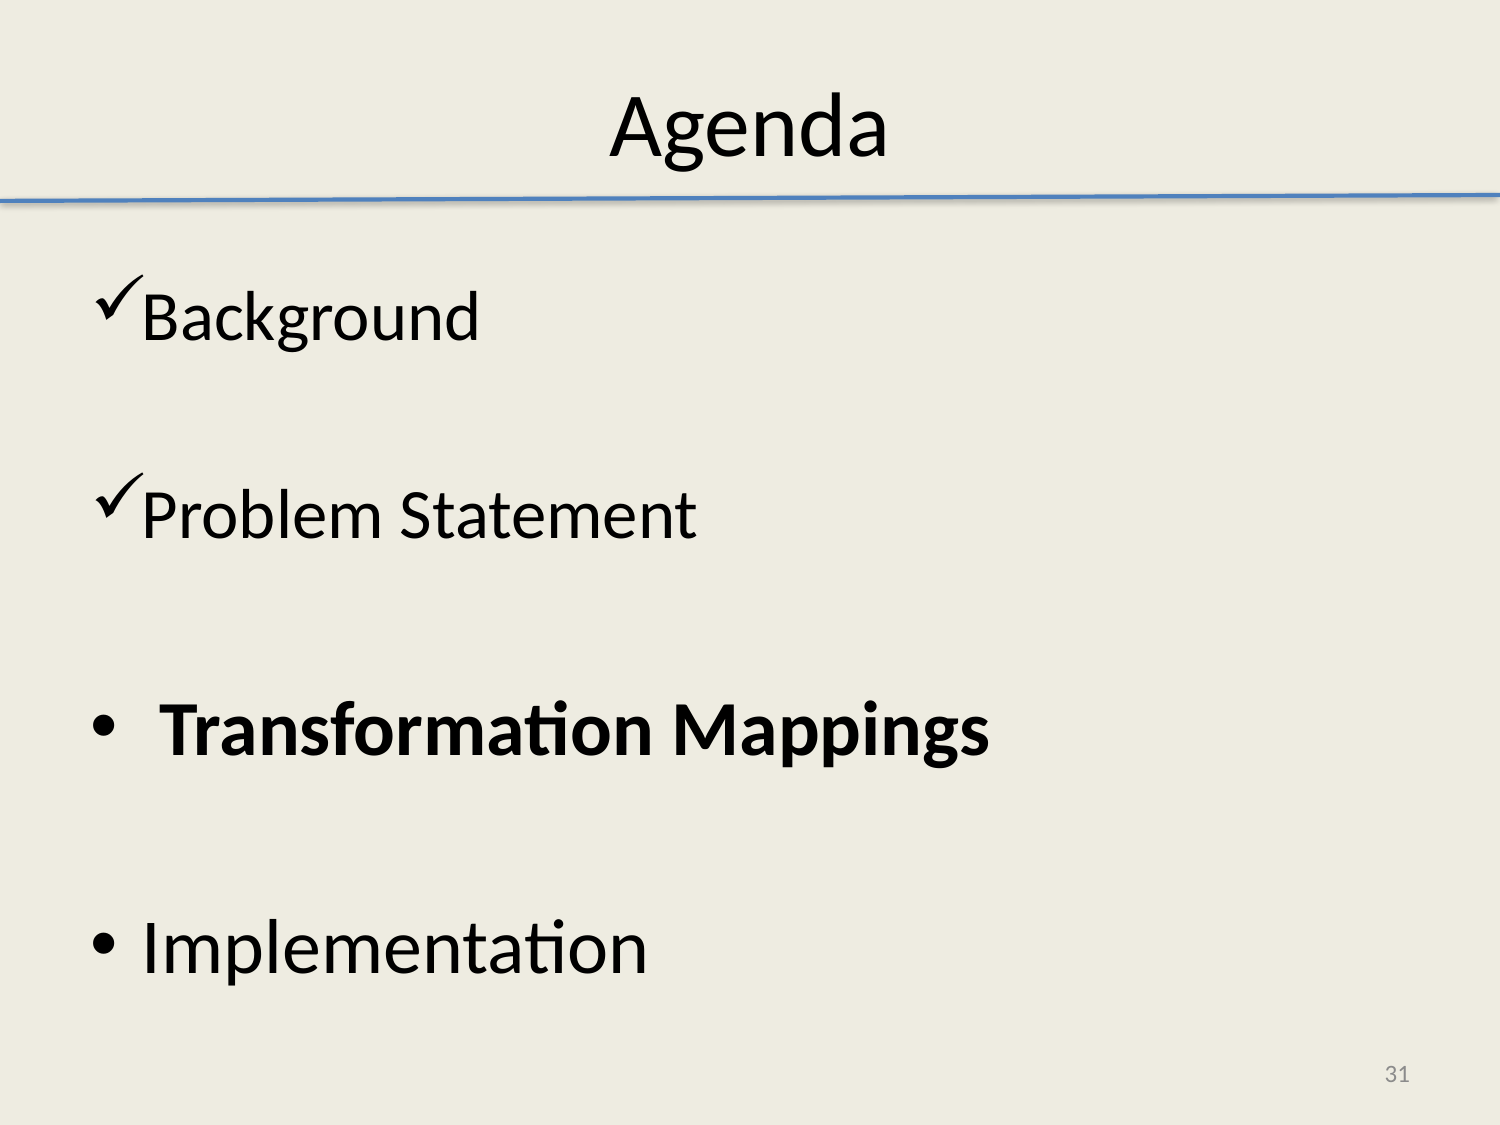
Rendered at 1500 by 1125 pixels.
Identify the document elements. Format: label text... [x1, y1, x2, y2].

slide_number 31 [1074, 1042, 1425, 1103]
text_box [0, 194, 1500, 202]
list Background Problem Statement Transformation Mappings Implementation [75, 262, 1425, 1005]
title Agenda [75, 45, 1425, 193]
